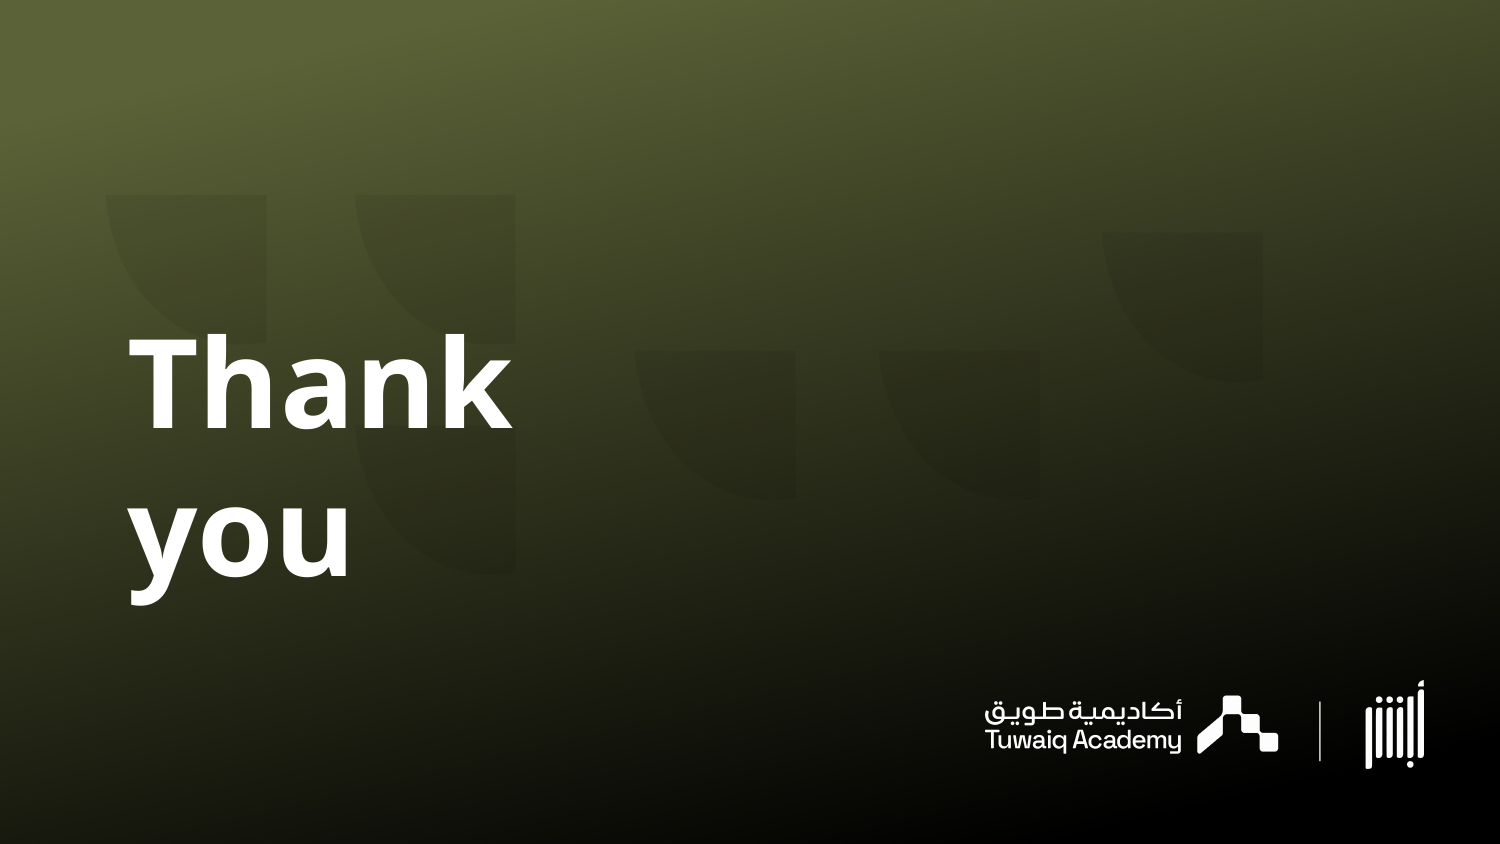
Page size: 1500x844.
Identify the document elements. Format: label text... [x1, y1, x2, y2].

picture [0, 0, 1500, 844]
text_box Thank you [111, 258, 829, 618]
